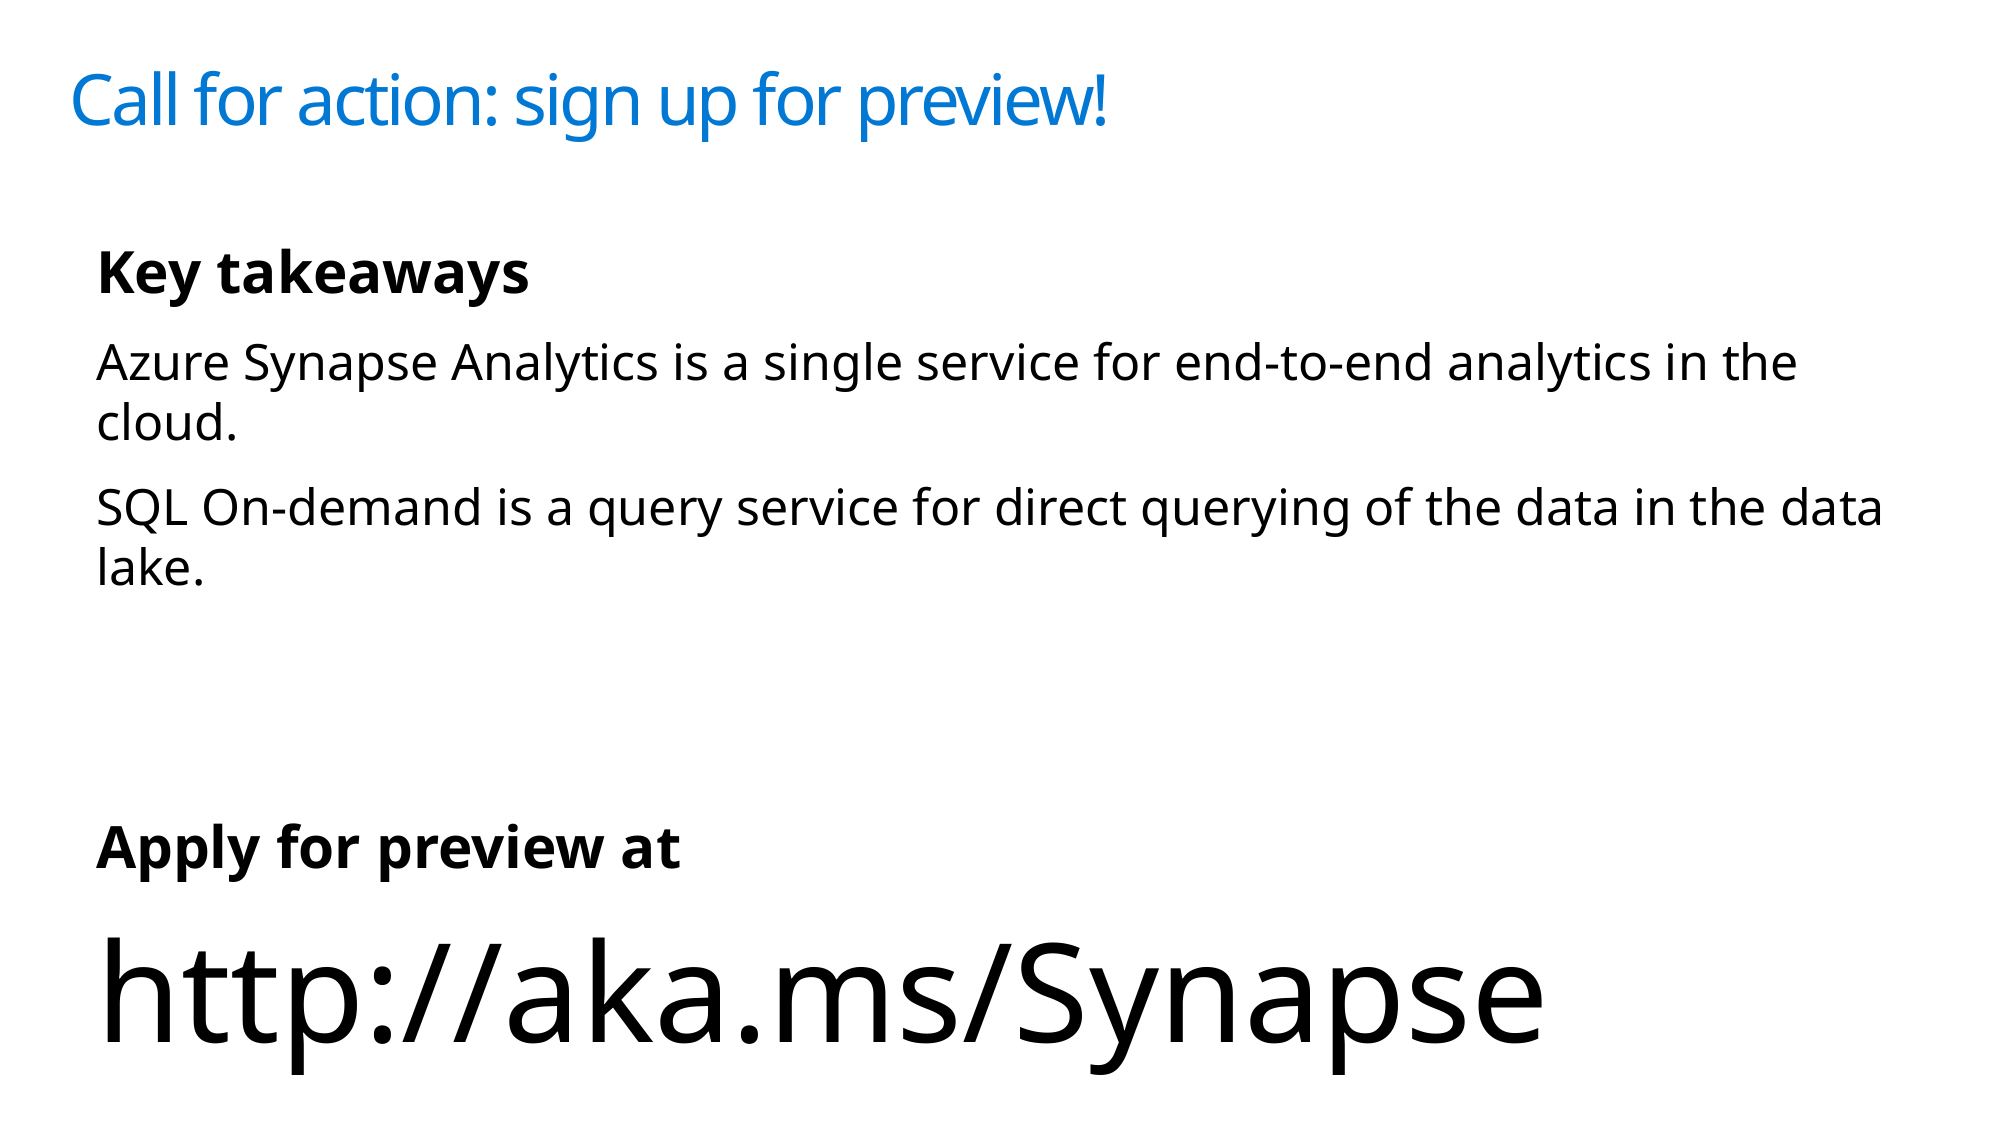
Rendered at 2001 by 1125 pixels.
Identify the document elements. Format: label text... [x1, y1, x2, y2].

list Key takeaways Azure Synapse Analytics is a single service for end-to-end analytics in the cloud. SQL On-demand is a query service for direct querying of the data in the data lake. Apply for preview at http://aka.ms/Synapse [96, 235, 1904, 958]
title Call for action: sign up for preview! [69, 36, 1930, 159]
